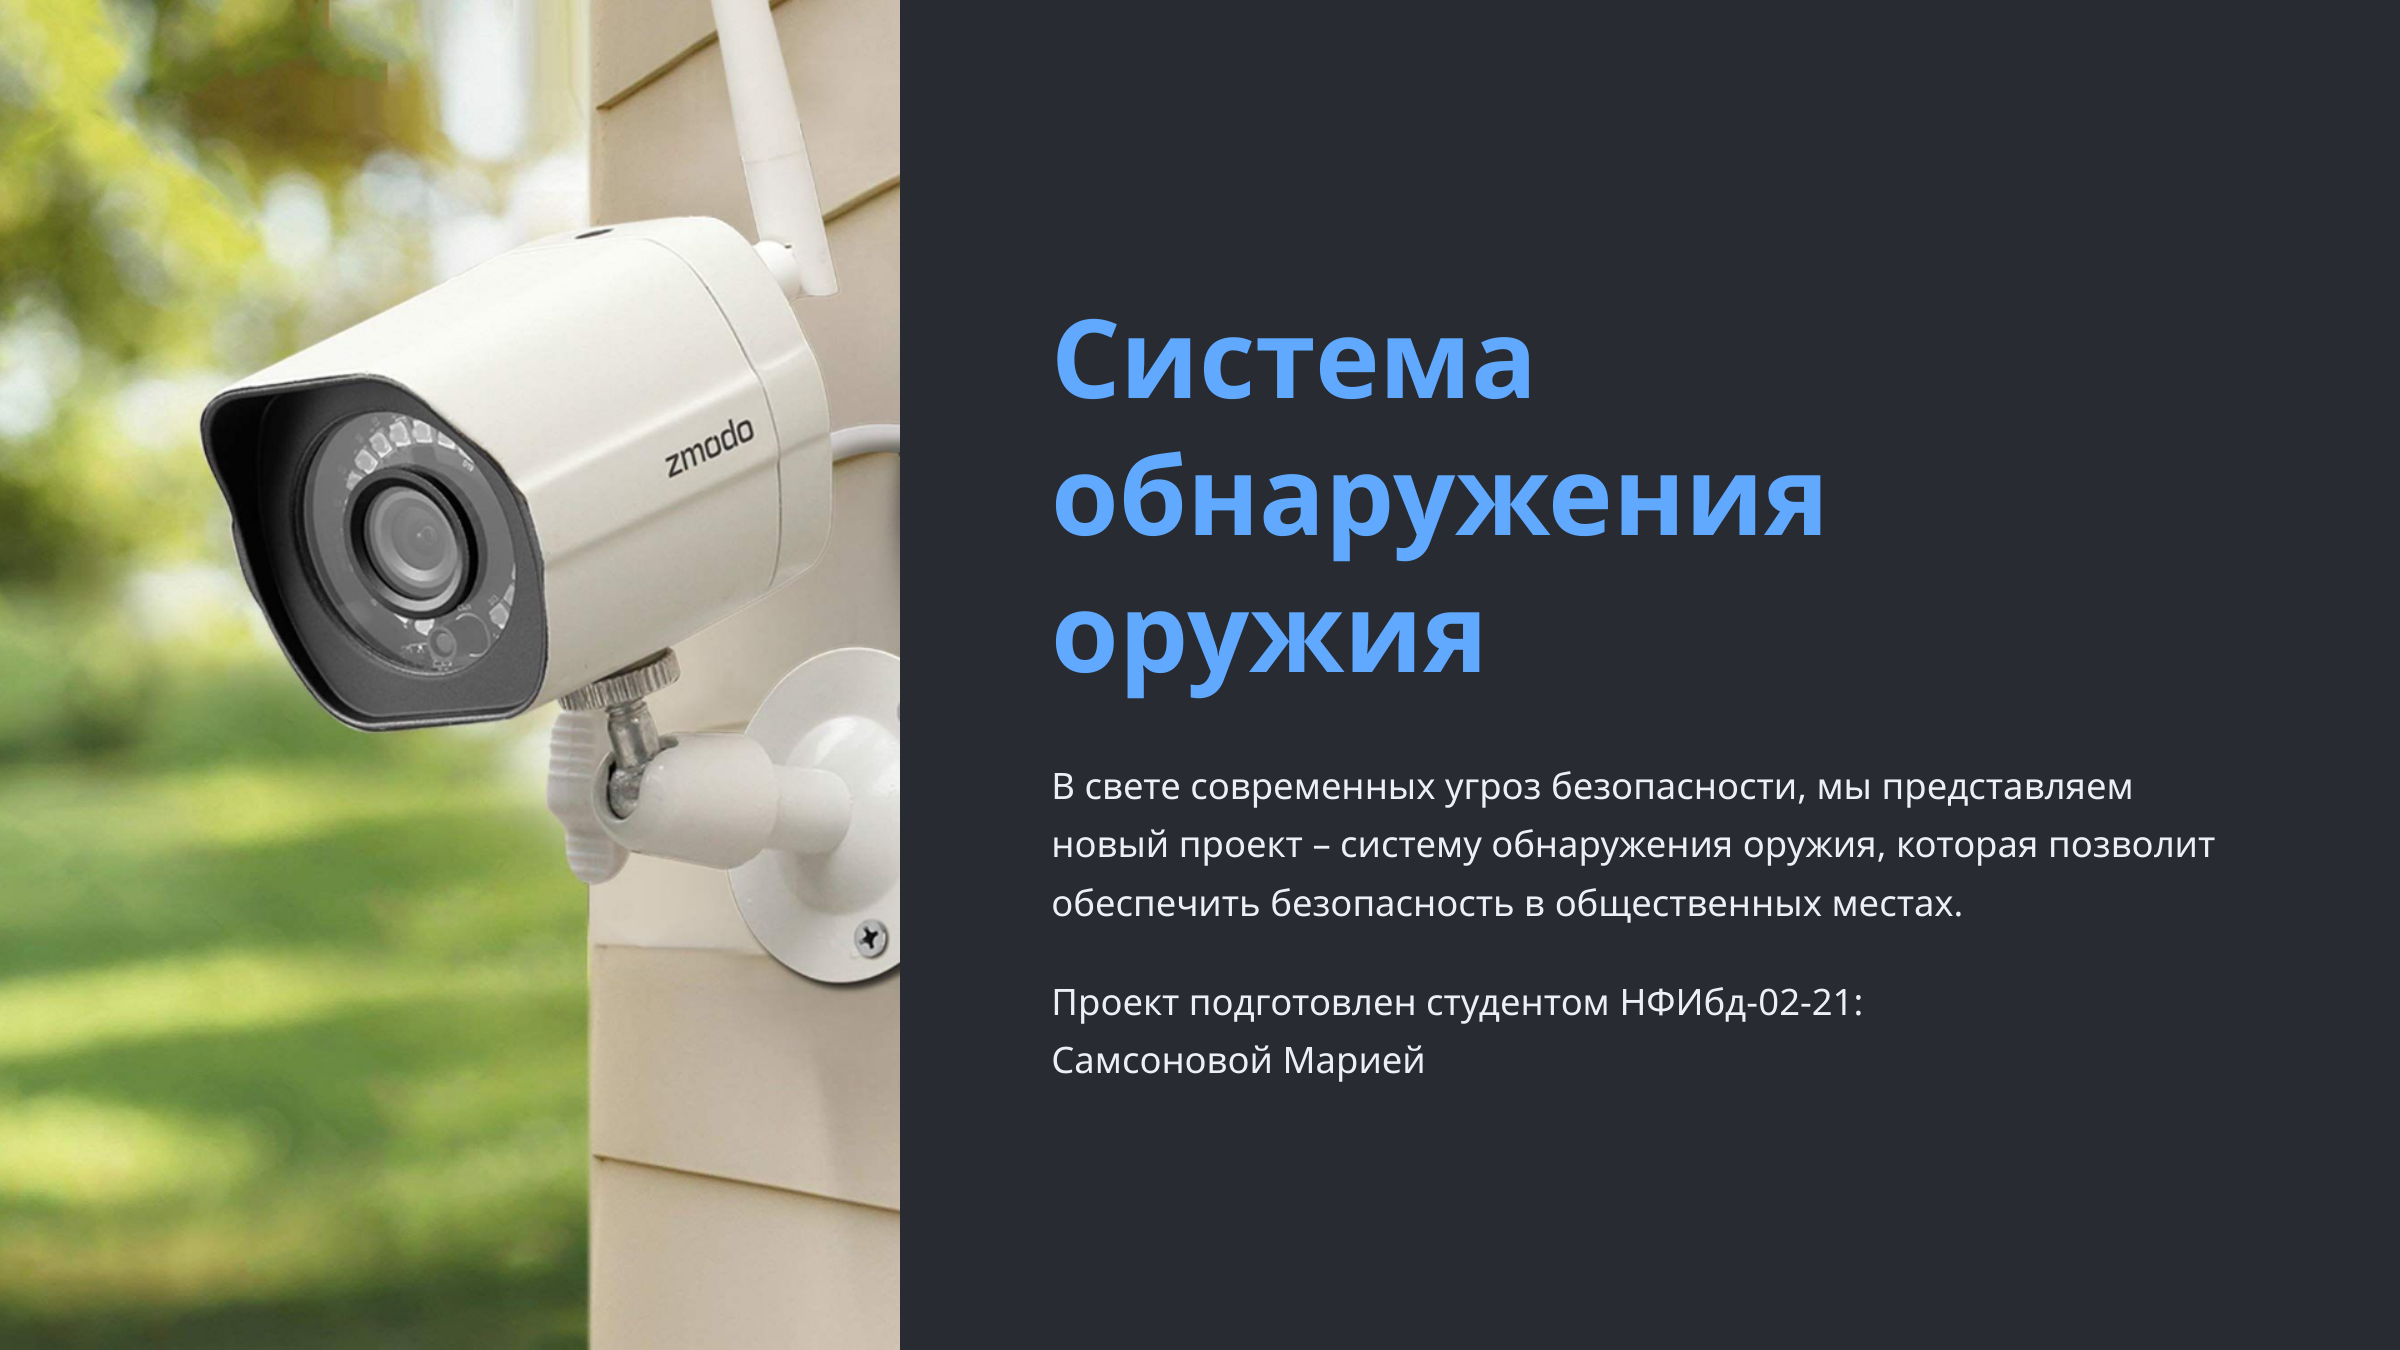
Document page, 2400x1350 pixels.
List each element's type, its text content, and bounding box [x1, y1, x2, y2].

text_box Проект подготовлен студентом НФИбд-02-21: Самсоновой Марией [1036, 956, 2264, 1074]
text_box Система обнаружения оружия [1036, 276, 2264, 687]
picture [0, 0, 900, 1350]
text_box В свете современных угроз безопасности, мы представляем новый проект – систему обнаружения оружия, которая позволит обеспечить безопасность в общественных местах. [1036, 741, 2264, 916]
text_box [900, 0, 2400, 1350]
